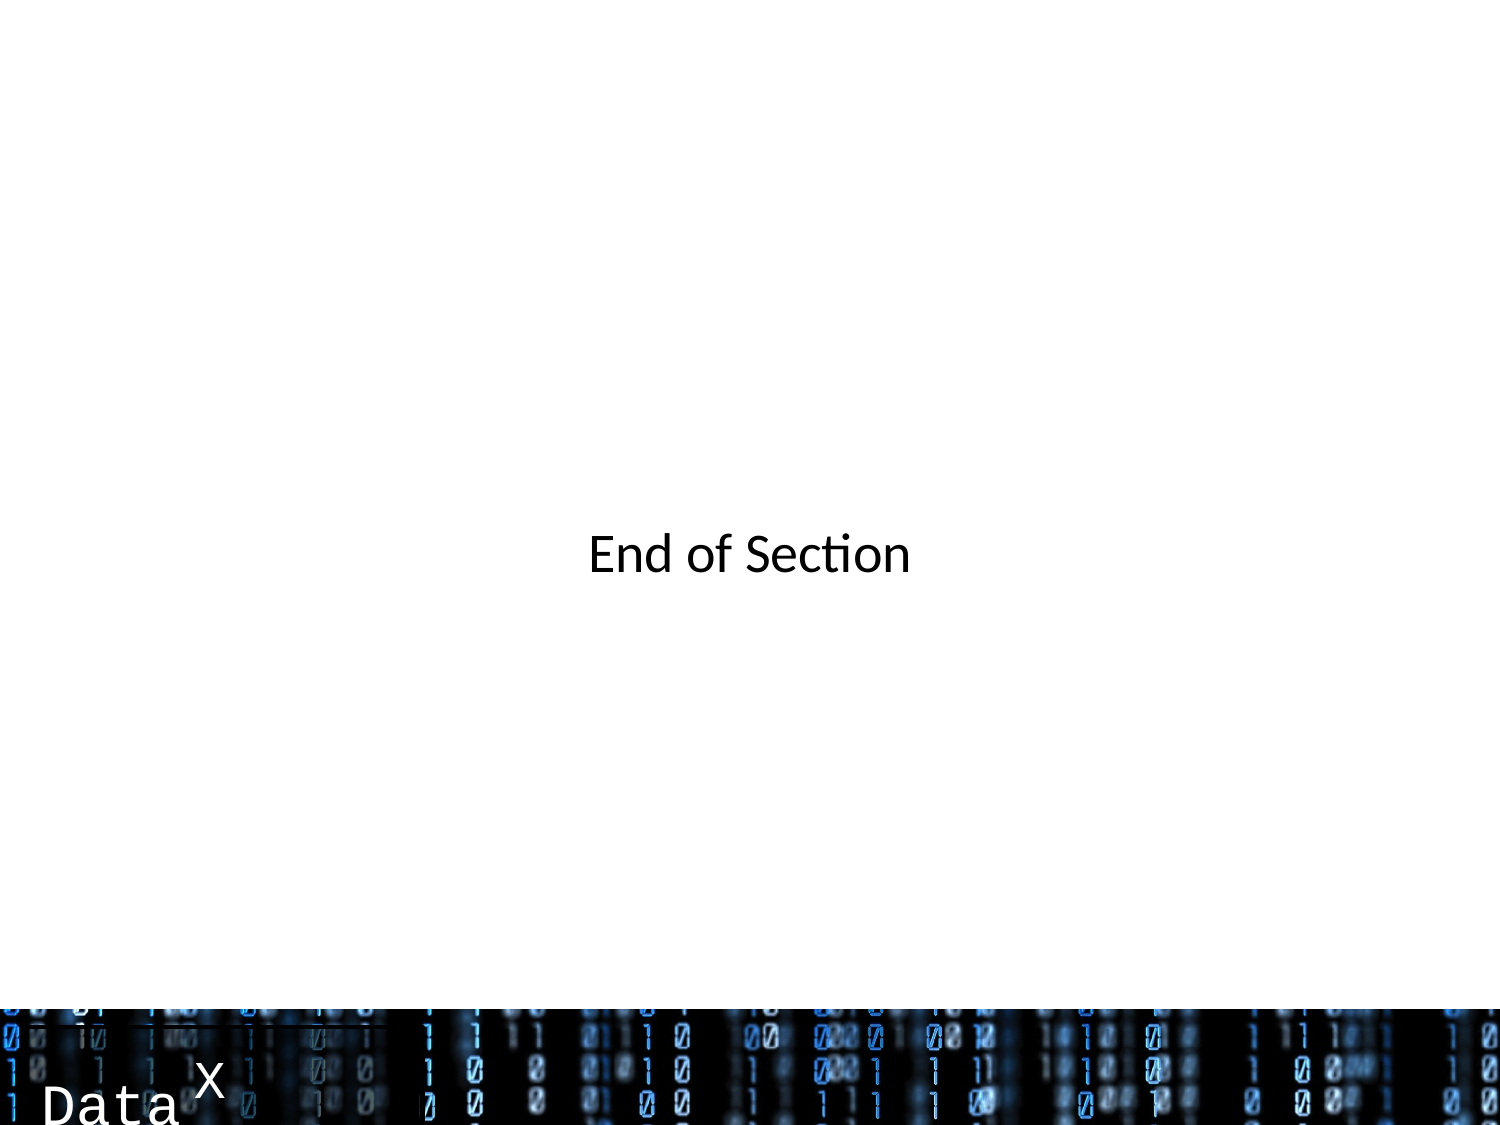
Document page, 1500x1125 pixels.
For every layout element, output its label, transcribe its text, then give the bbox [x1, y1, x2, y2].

picture [28, 1029, 420, 1125]
picture [93, 1120, 101, 1125]
picture [50, 1091, 67, 1121]
title End of Section [243, 508, 1257, 591]
picture [163, 1120, 171, 1125]
picture [0, 1009, 1500, 1125]
picture [154, 1110, 168, 1122]
picture [84, 1110, 98, 1122]
